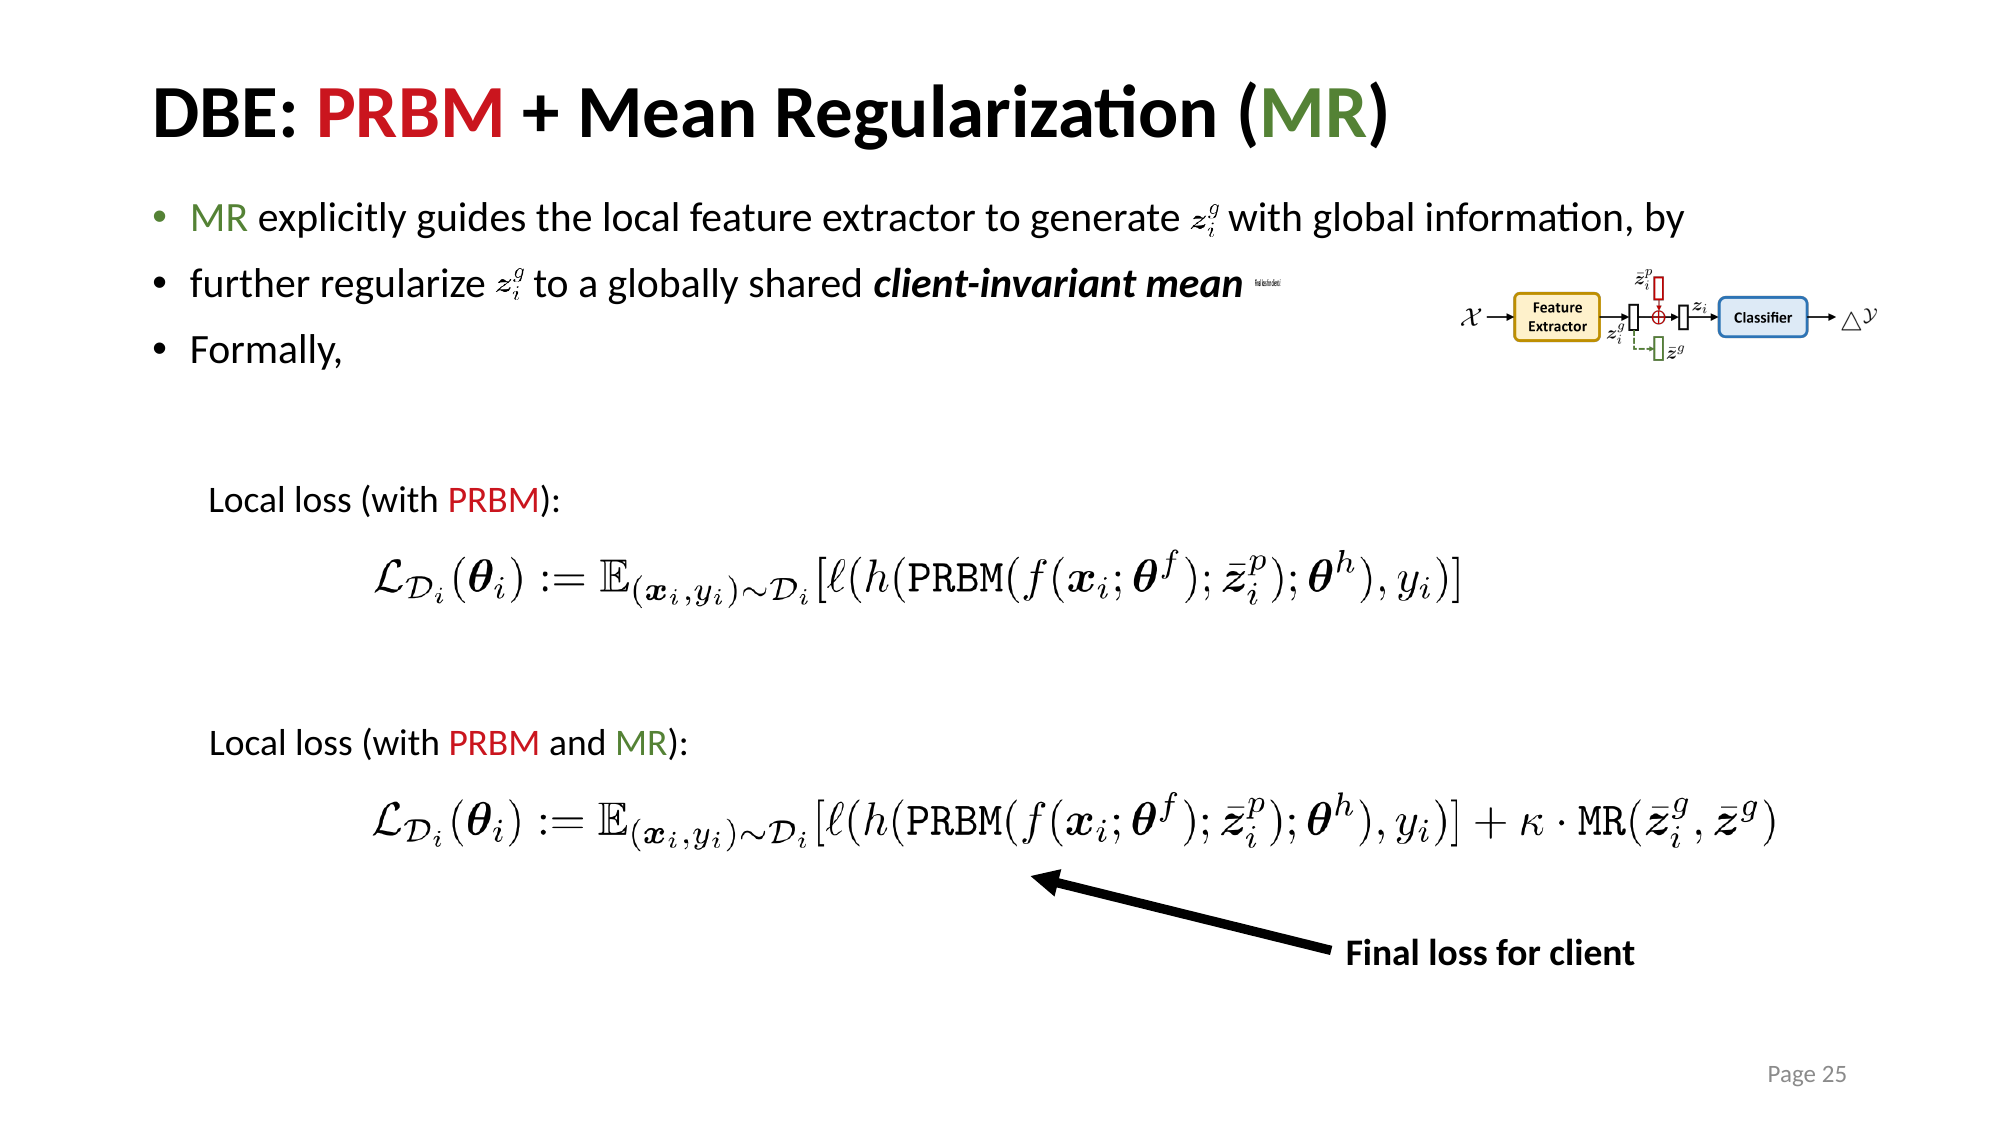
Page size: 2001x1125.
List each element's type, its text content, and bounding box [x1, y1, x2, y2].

picture [495, 268, 524, 300]
text_box Local loss (with PRBM and MR): [194, 710, 704, 770]
slide_number Page 25 [1412, 1042, 1863, 1103]
list MR explicitly guides the local feature extractor to generate with global information, by further regularize to a globally shared client-invariant mean Formally, [137, 188, 1863, 1014]
picture [1461, 269, 1877, 361]
picture [364, 787, 1779, 856]
picture [1253, 273, 1282, 295]
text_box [1030, 876, 1324, 951]
title DBE: PRBM + Mean Regularization (MR) [137, 59, 1863, 167]
picture [364, 545, 1466, 612]
text_box Local loss (with PRBM): [193, 467, 577, 528]
picture [1190, 204, 1219, 237]
